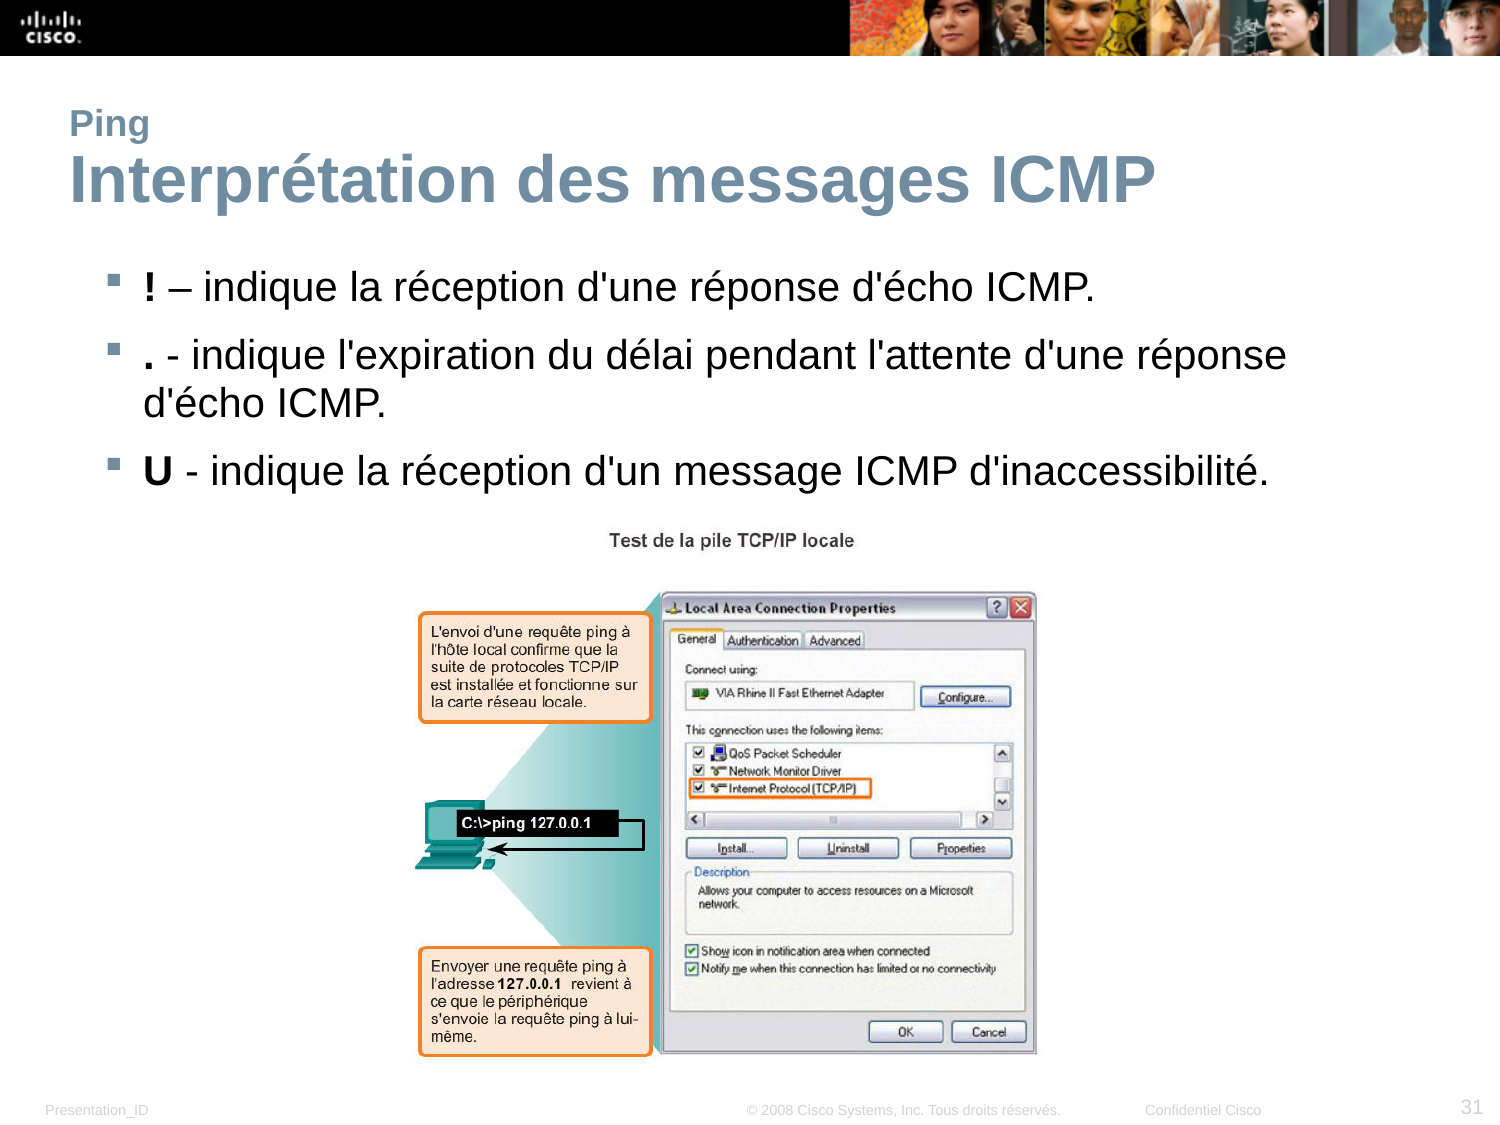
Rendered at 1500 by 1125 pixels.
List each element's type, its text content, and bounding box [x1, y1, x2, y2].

title Ping Interprétation des messages ICMP [55, 80, 1444, 224]
list ! – indique la réception d'une réponse d'écho ICMP. . - indique l'expiration du délai pendant l'attente d'une réponse d'écho ICMP. U - indique la réception d'un message ICMP d'inaccessibilité. [90, 256, 1394, 843]
picture [0, 0, 1500, 56]
picture [399, 526, 1077, 1080]
